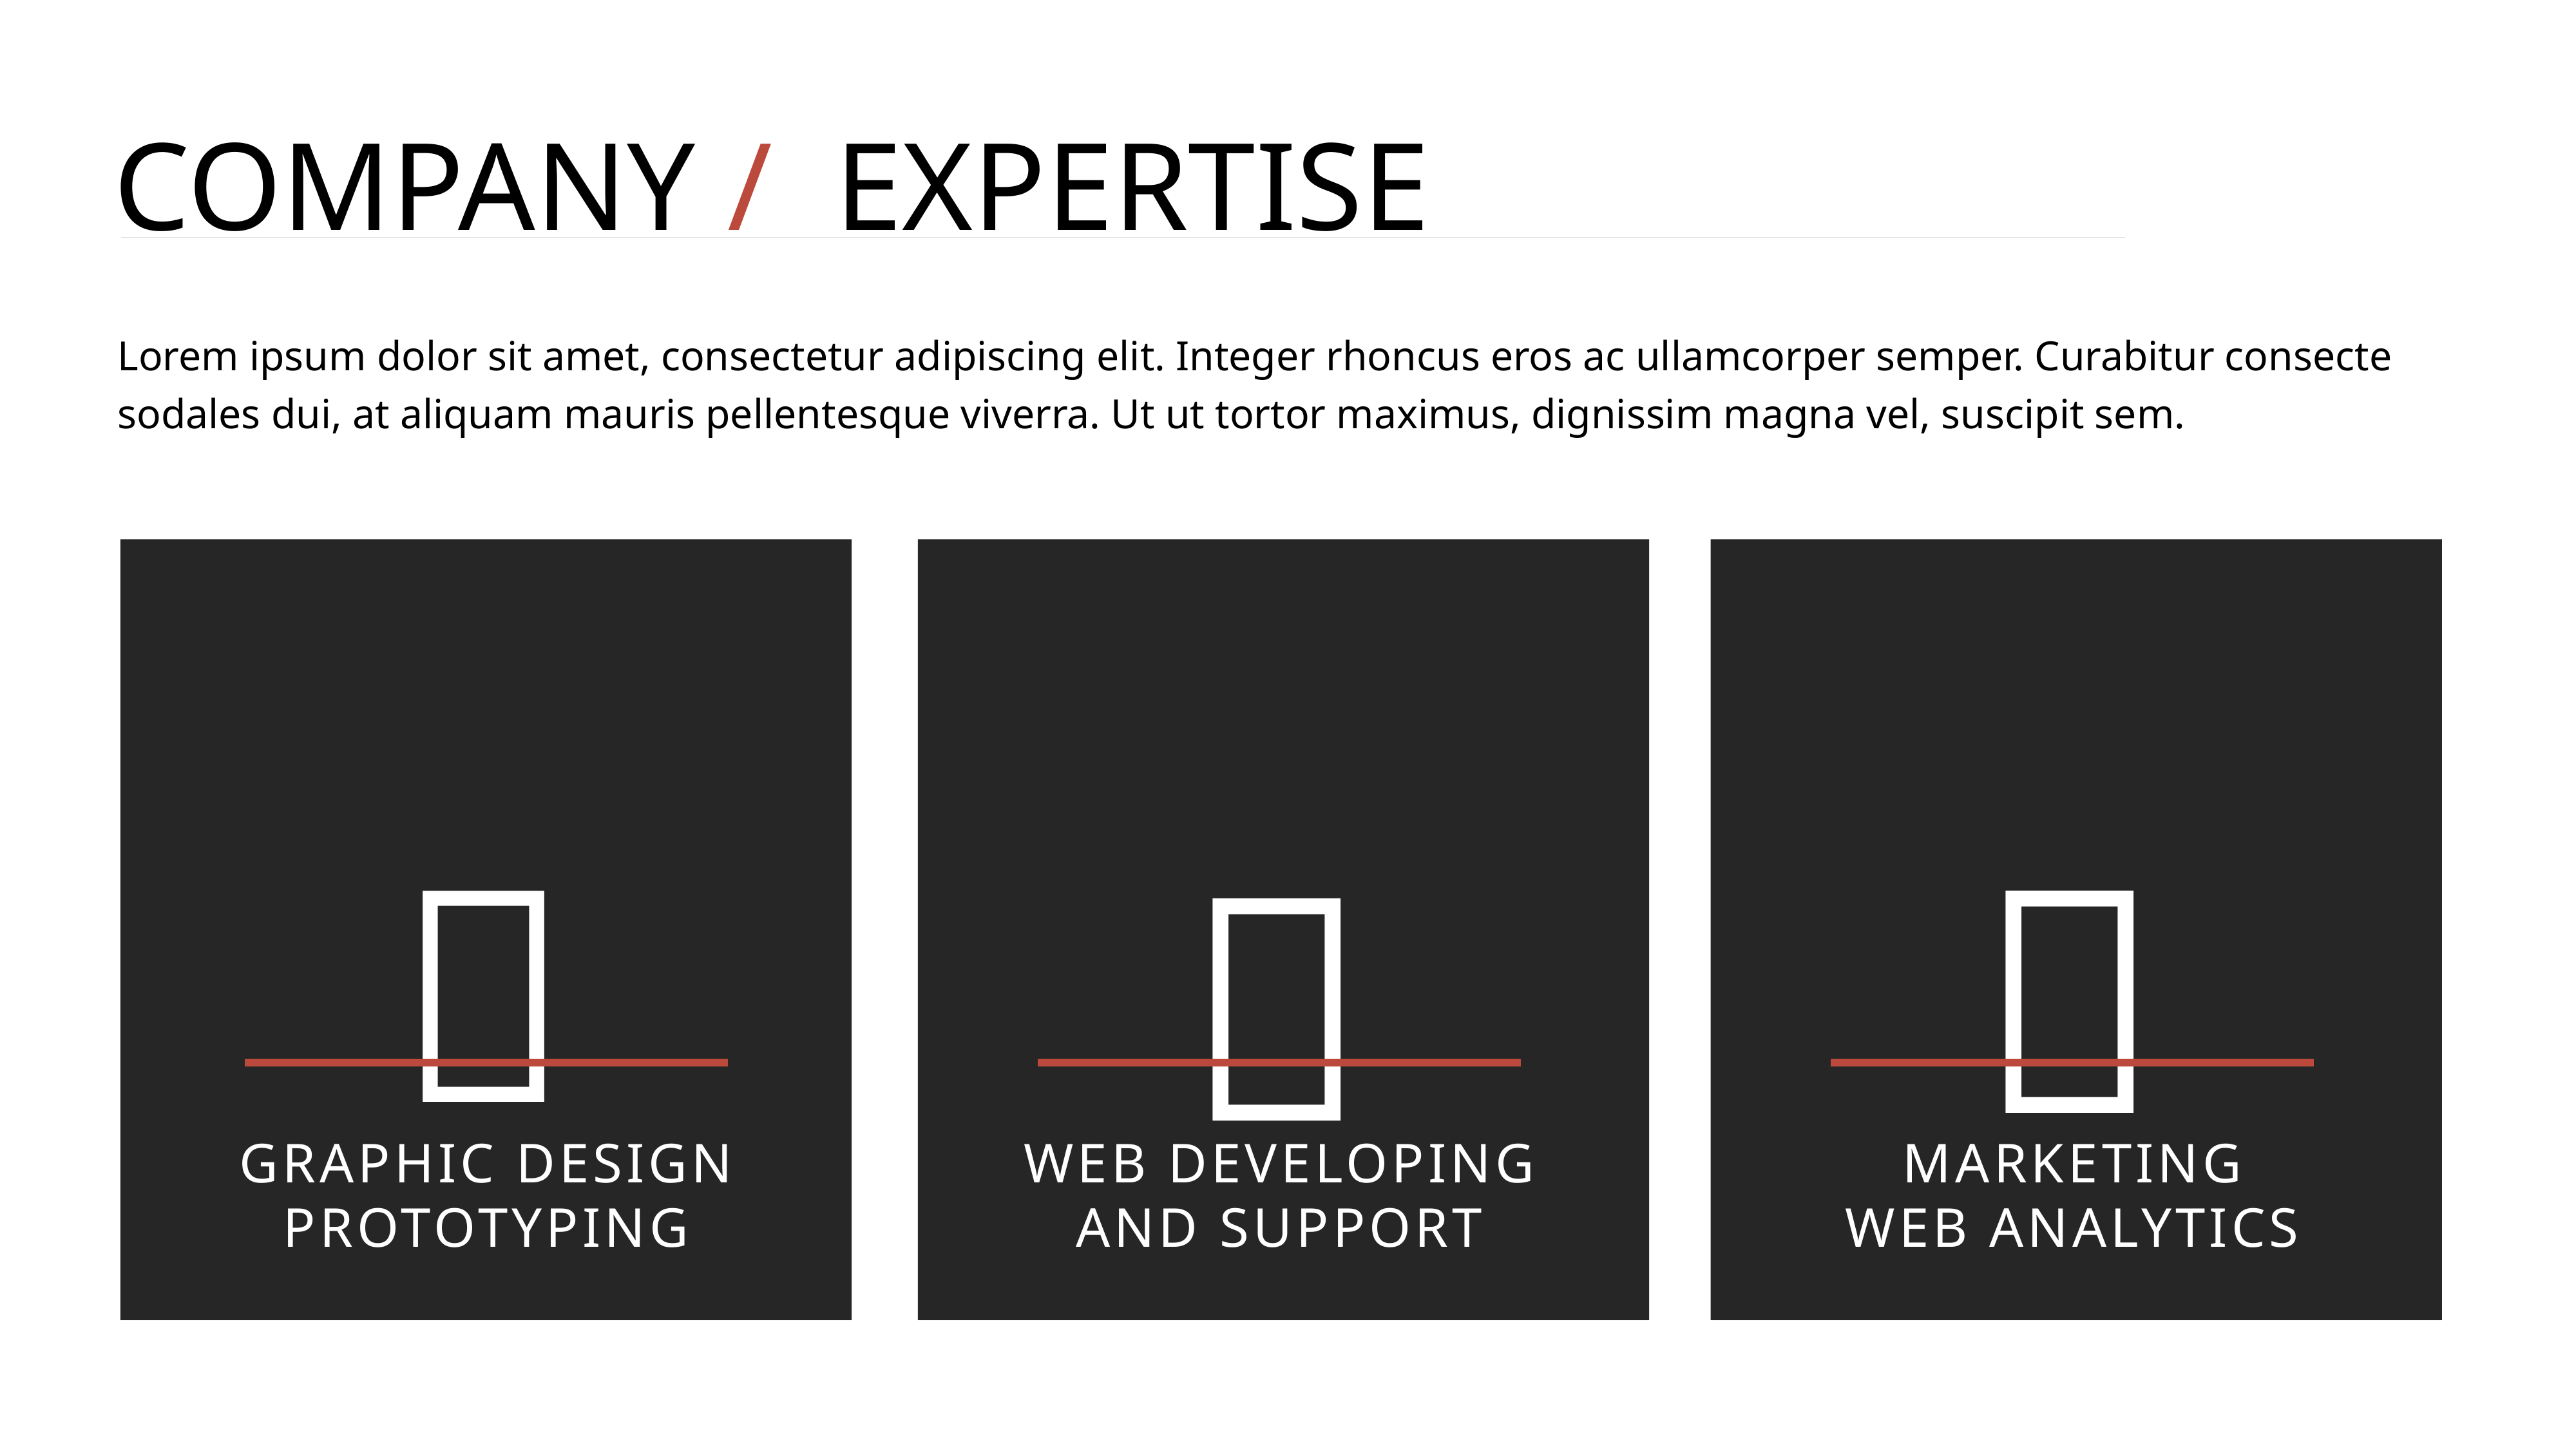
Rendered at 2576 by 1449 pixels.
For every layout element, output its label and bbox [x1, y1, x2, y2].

text_box [913, 740, 1645, 1264]
text_box [104, 133, 2494, 443]
text_box [120, 1264, 852, 1321]
text_box [1706, 732, 2438, 1264]
text_box [917, 538, 1650, 1321]
text_box [120, 740, 852, 1264]
text_box [120, 538, 852, 740]
text_box [1710, 538, 2443, 1321]
